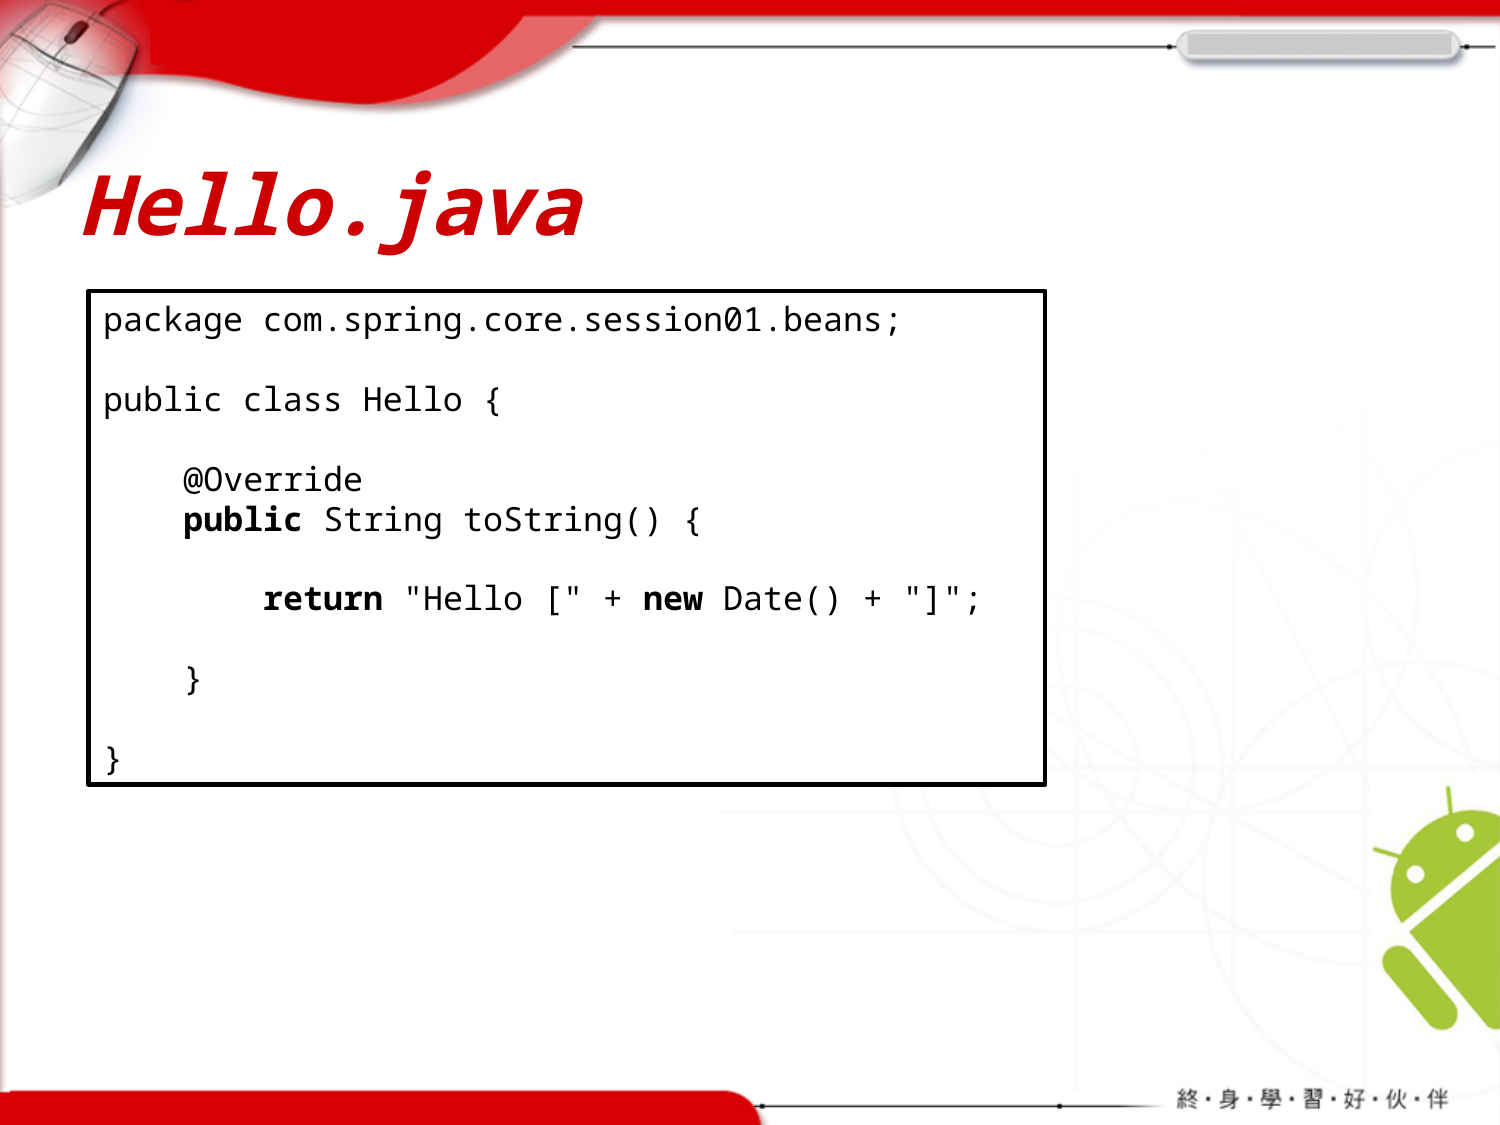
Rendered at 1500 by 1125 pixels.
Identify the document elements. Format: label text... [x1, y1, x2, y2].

title Hello.java [64, 136, 1416, 268]
text_box package com.spring.core.session01.beans; public class Hello { @Override public String toString() { return "Hello [" + new Date() + "]"; } } [86, 289, 1047, 787]
picture [0, 0, 1500, 1125]
